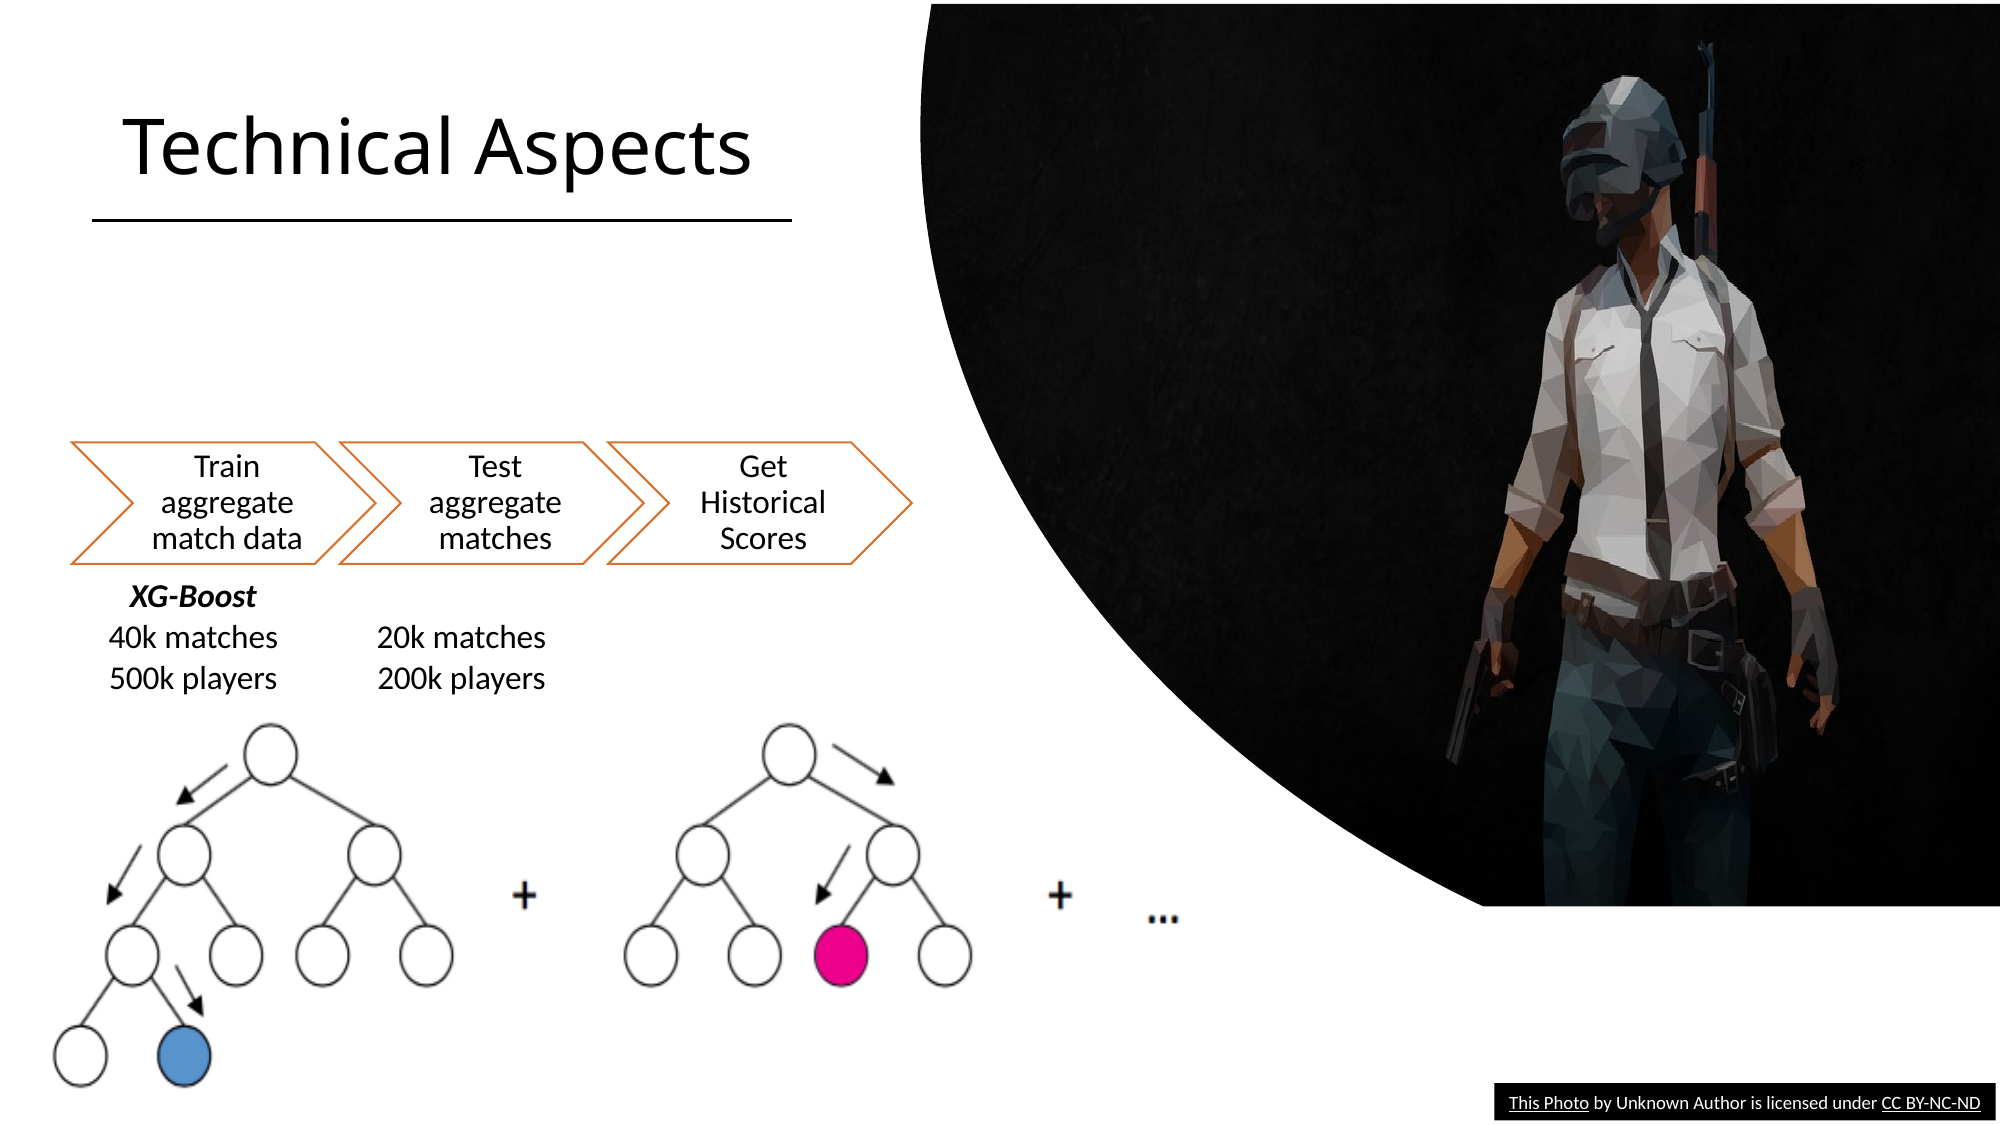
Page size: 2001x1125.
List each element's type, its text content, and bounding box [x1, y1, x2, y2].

title Technical Aspects [107, 48, 920, 252]
picture [39, 3, 2000, 1104]
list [71, 288, 913, 857]
text_box This Photo by Unknown Author is licensed under CC BY-NC-ND [1494, 1083, 1996, 1121]
